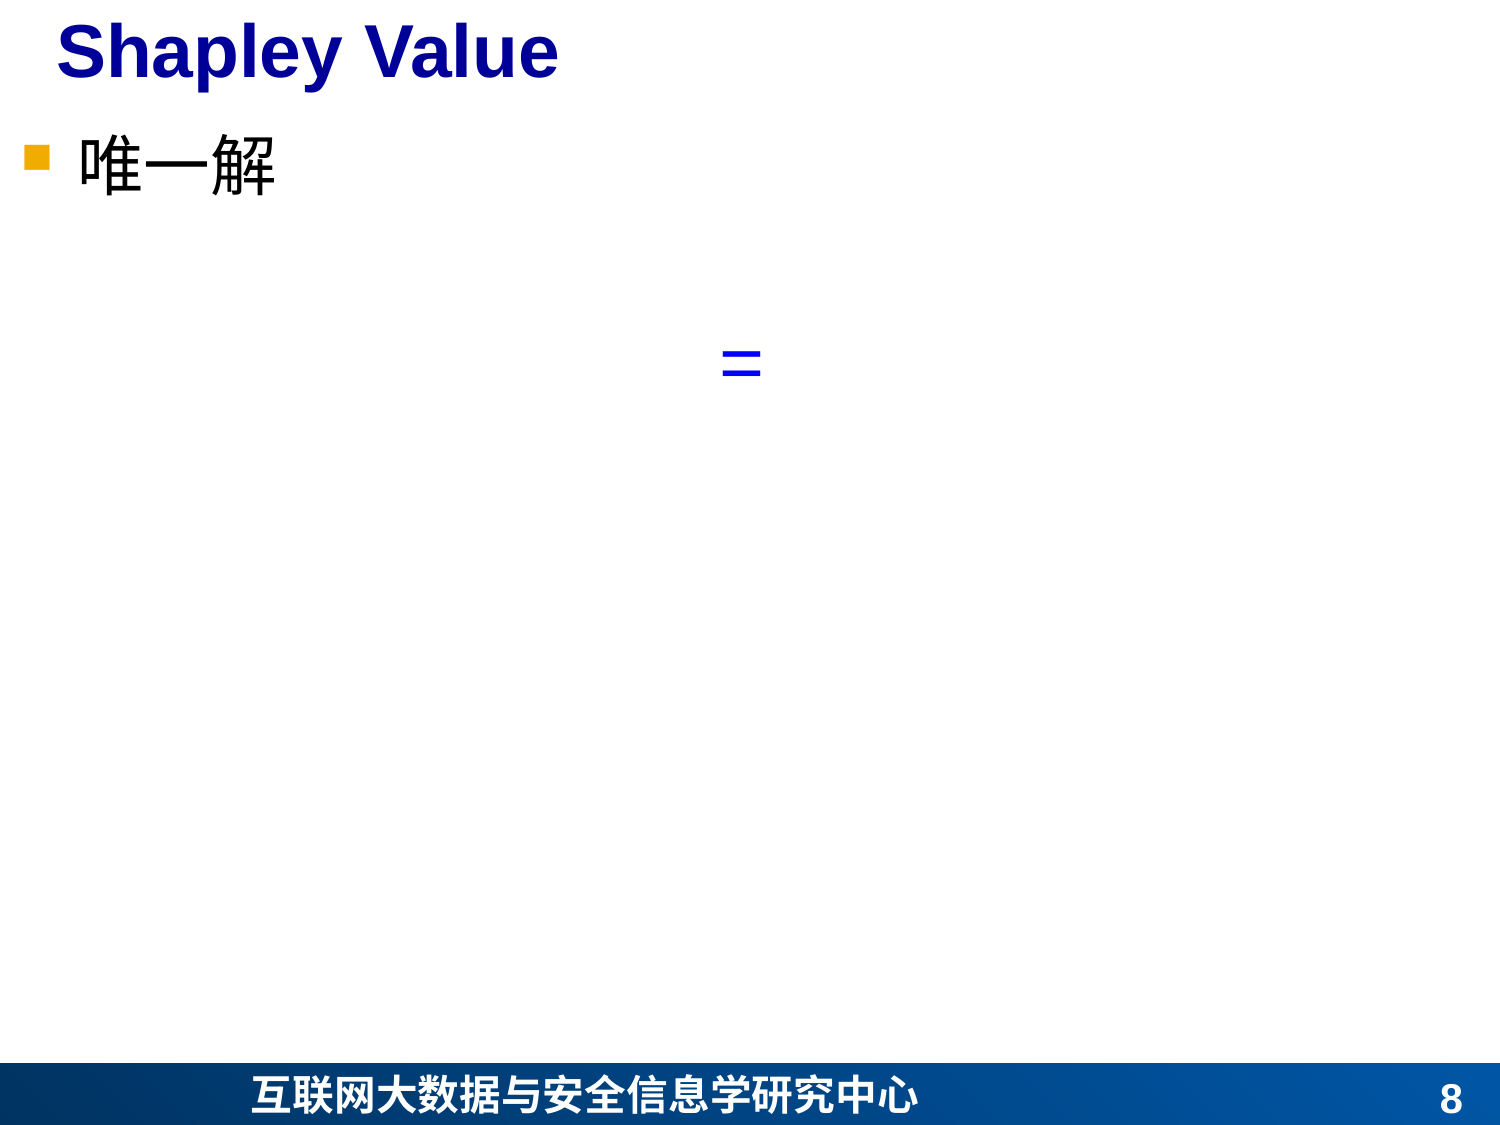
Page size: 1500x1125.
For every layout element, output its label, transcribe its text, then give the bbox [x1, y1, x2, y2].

title Shapley Value [41, 0, 1500, 114]
slide_number 7 [1127, 1063, 1479, 1125]
